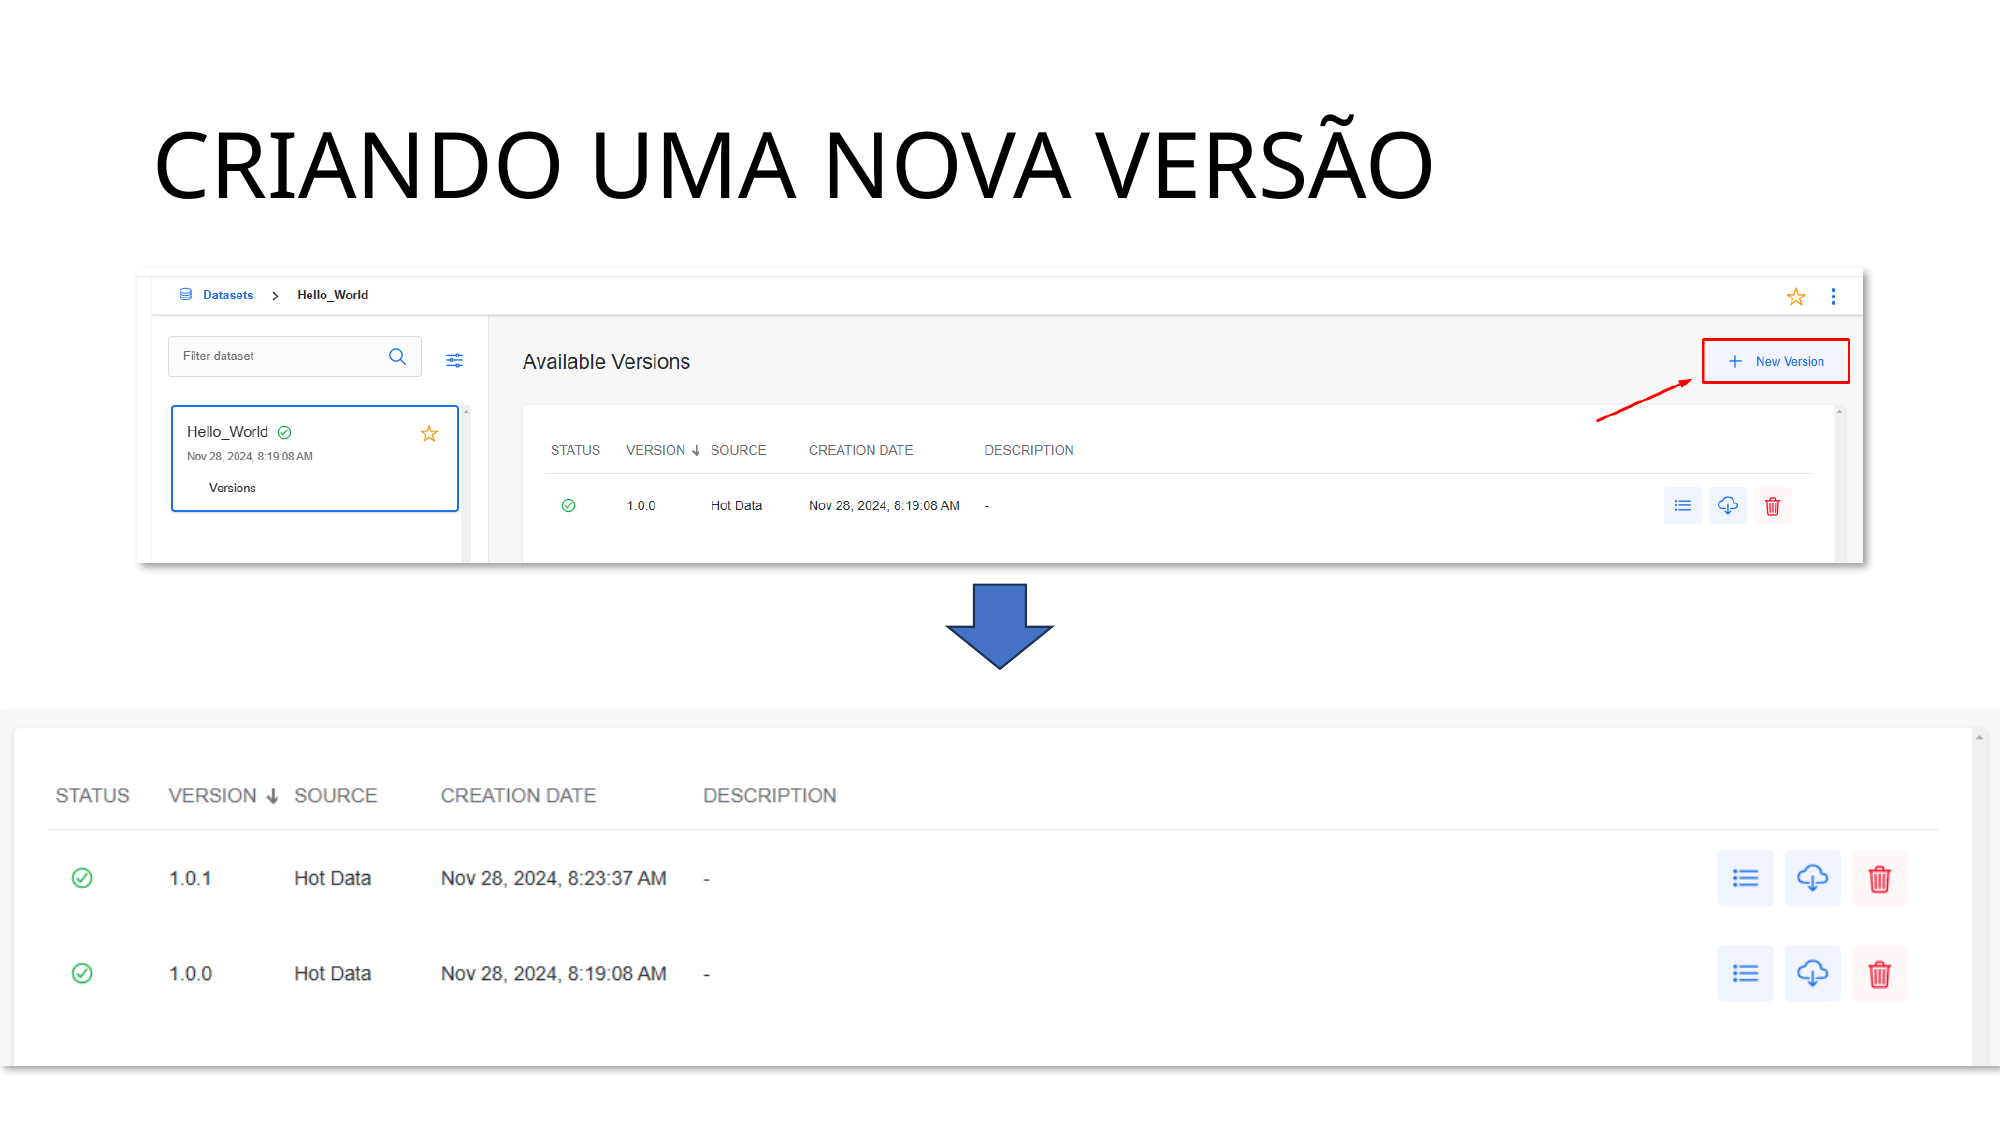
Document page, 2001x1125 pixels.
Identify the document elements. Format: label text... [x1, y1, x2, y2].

text_box [944, 583, 1055, 671]
title CRIANDO UMA NOVA VERSÃO [137, 59, 1863, 268]
picture [0, 710, 2000, 1066]
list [137, 268, 1863, 563]
